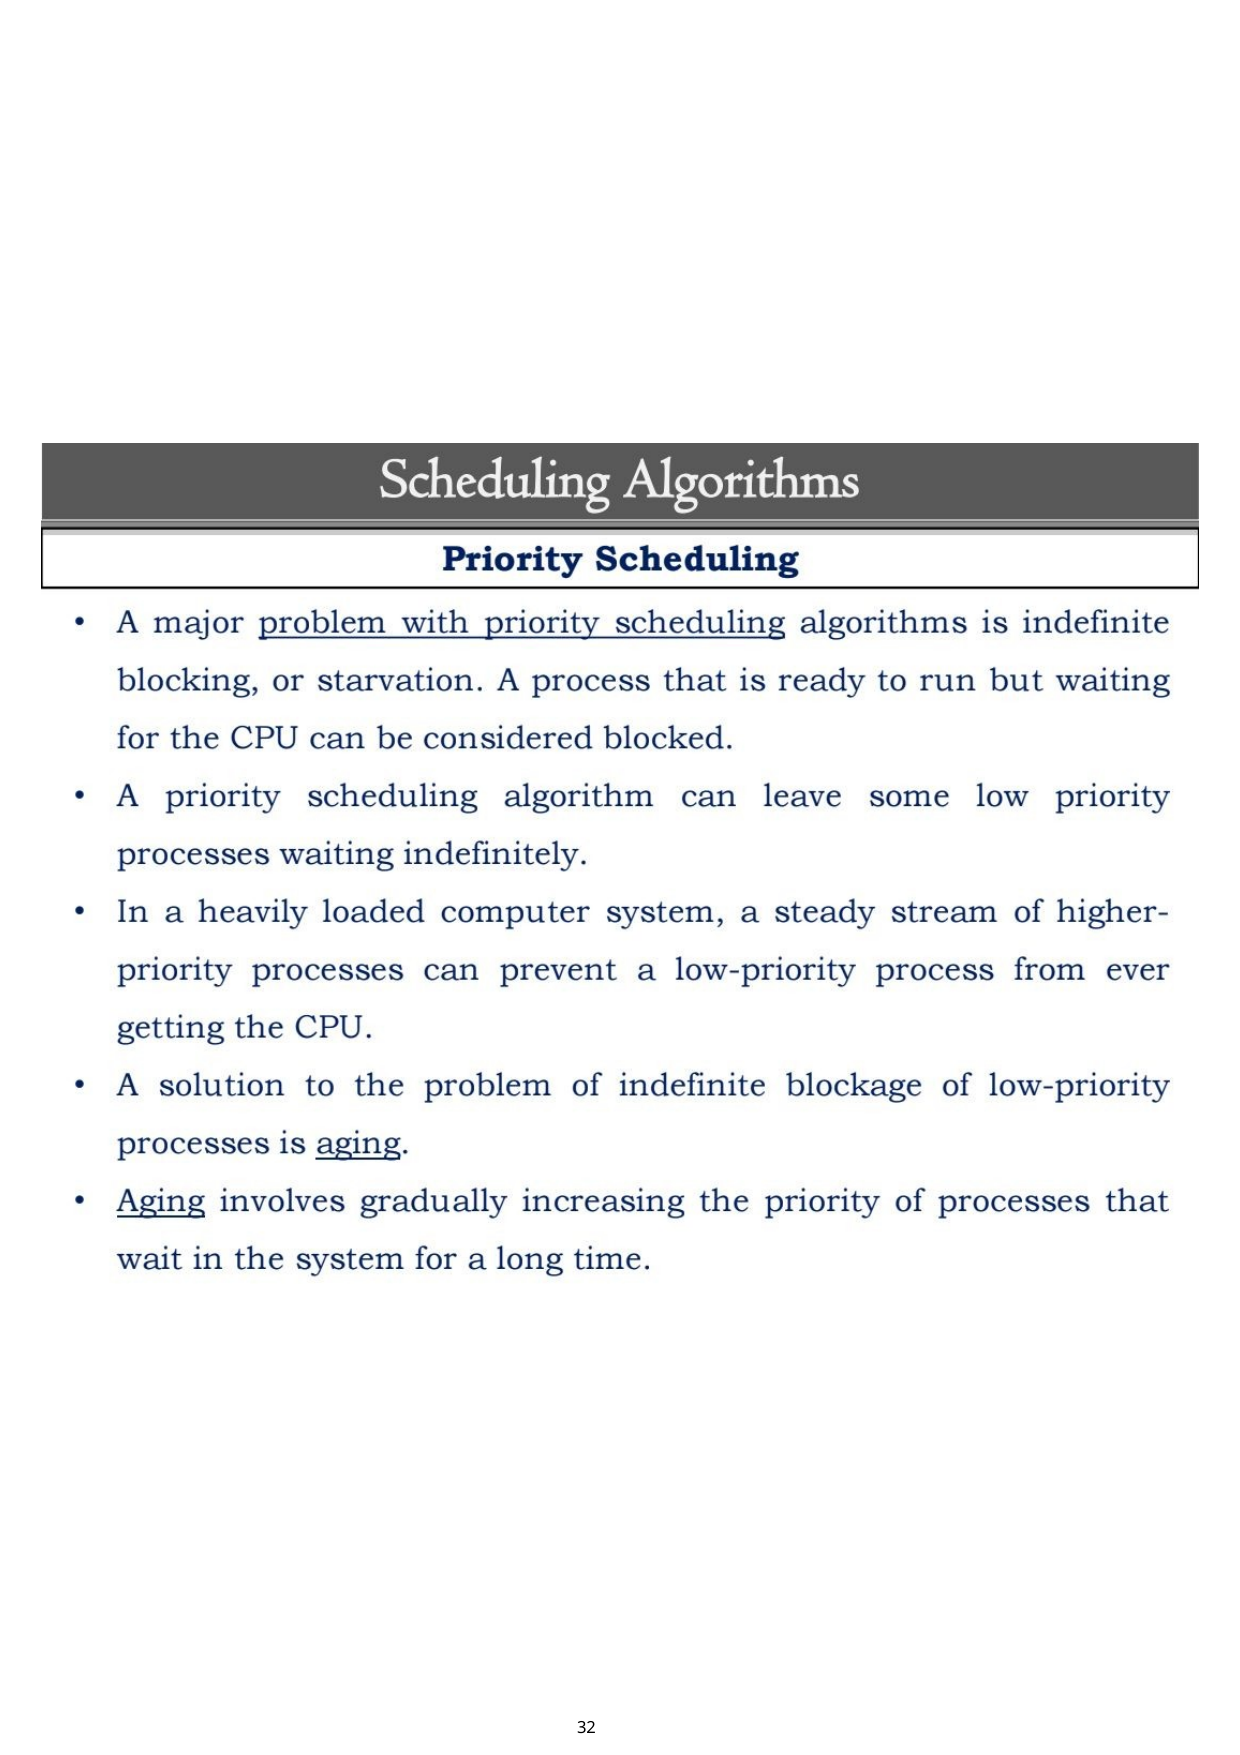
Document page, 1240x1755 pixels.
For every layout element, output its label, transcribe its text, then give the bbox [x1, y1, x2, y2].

slide_number 32 [570, 1713, 605, 1755]
picture [41, 442, 1199, 1285]
